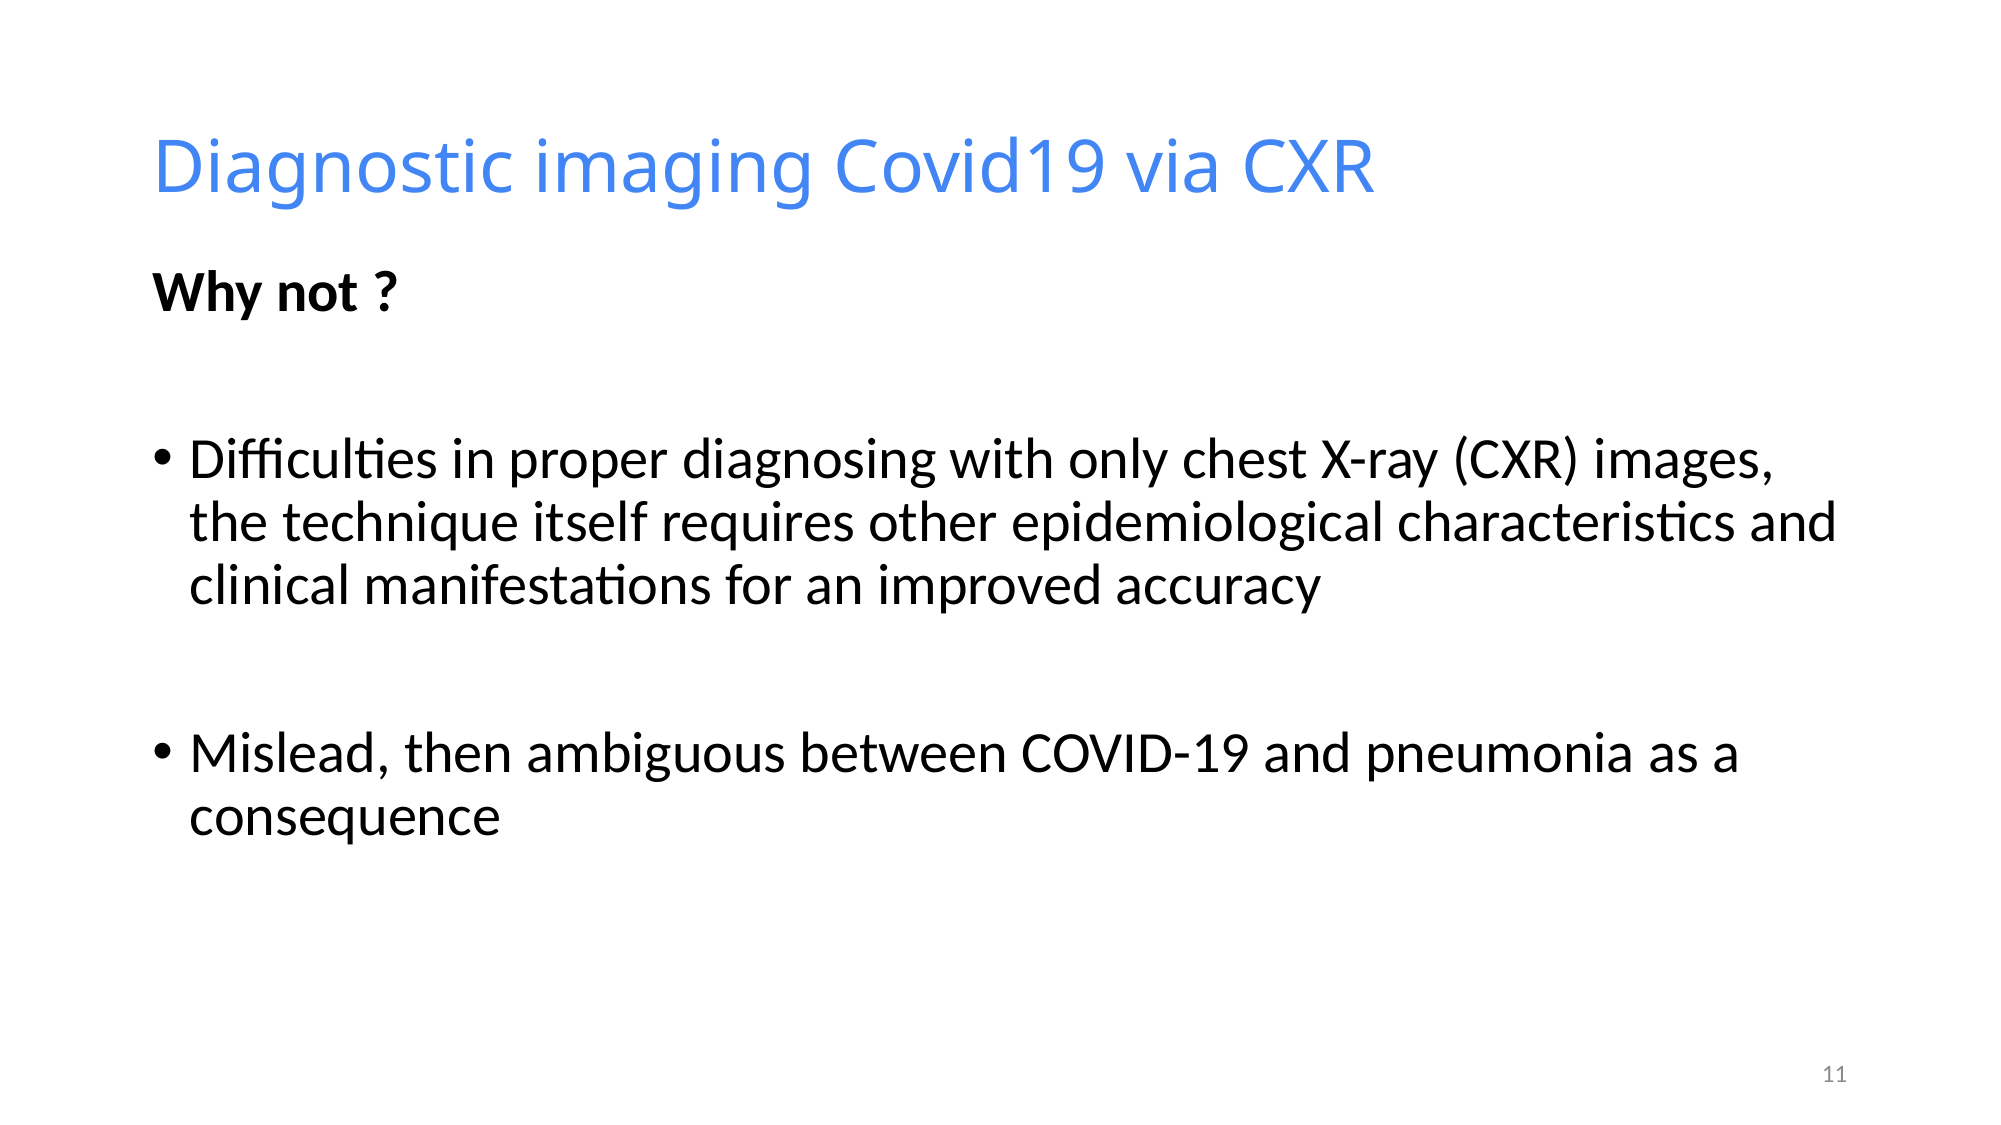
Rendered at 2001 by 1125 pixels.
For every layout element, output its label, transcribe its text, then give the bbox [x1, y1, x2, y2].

slide_number 10 [1412, 1042, 1863, 1103]
title Diagnostic imaging Covid19 via CXR [137, 59, 1863, 253]
list Why not ? Difficulties in proper diagnosing with only chest X-ray (CXR) images, the technique itself requires other epidemiological characteristics and clinical manifestations for an improved accuracy Mislead, then ambiguous between COVID-19 and pneumonia as a consequence [137, 253, 1863, 1014]
